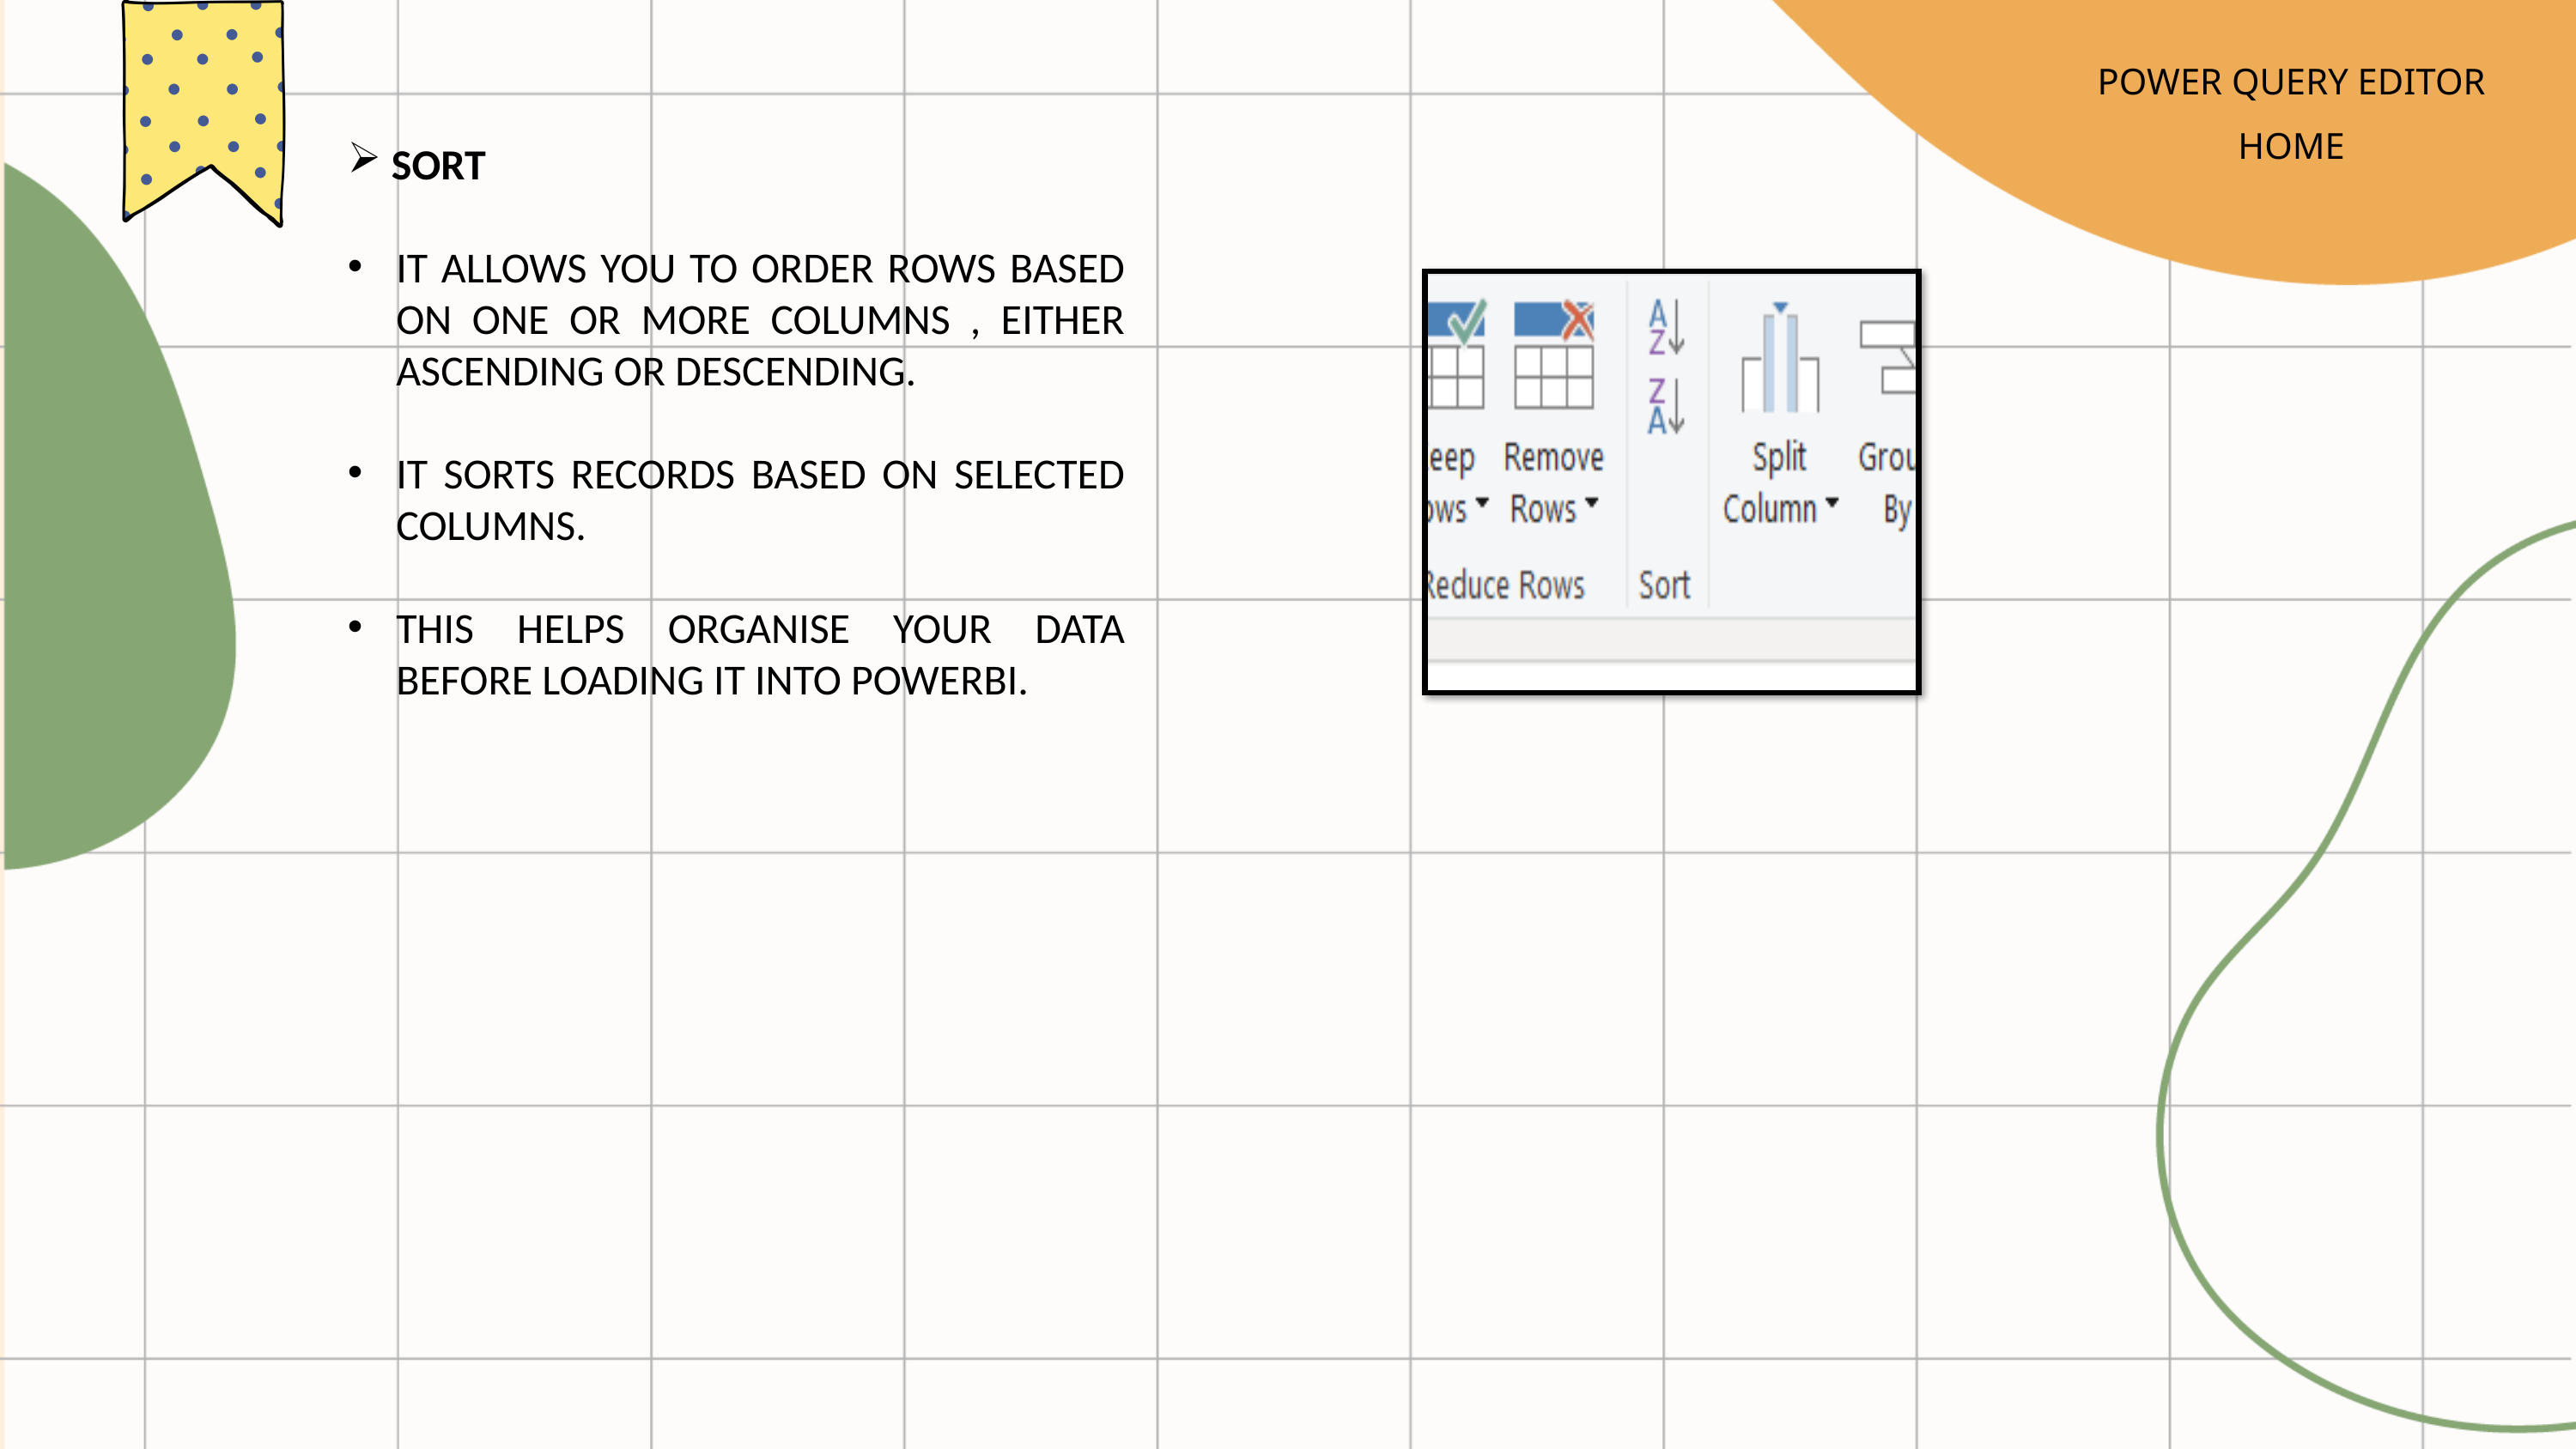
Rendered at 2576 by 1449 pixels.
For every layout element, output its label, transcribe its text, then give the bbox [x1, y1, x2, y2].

text_box SORT IT ALLOWS YOU TO ORDER ROWS BASED ON ONE OR MORE COLUMNS , EITHER ASCENDING OR DESCENDING. IT SORTS RECORDS BASED ON SELECTED COLUMNS. THIS HELPS ORGANISE YOUR DATA BEFORE LOADING IT INTO POWERBI. [335, 78, 1138, 710]
picture [1427, 273, 1917, 691]
text_box [0, 0, 2576, 1449]
text_box [121, 0, 286, 228]
text_box POWER QUERY EDITOR HOME [2060, 37, 2523, 167]
